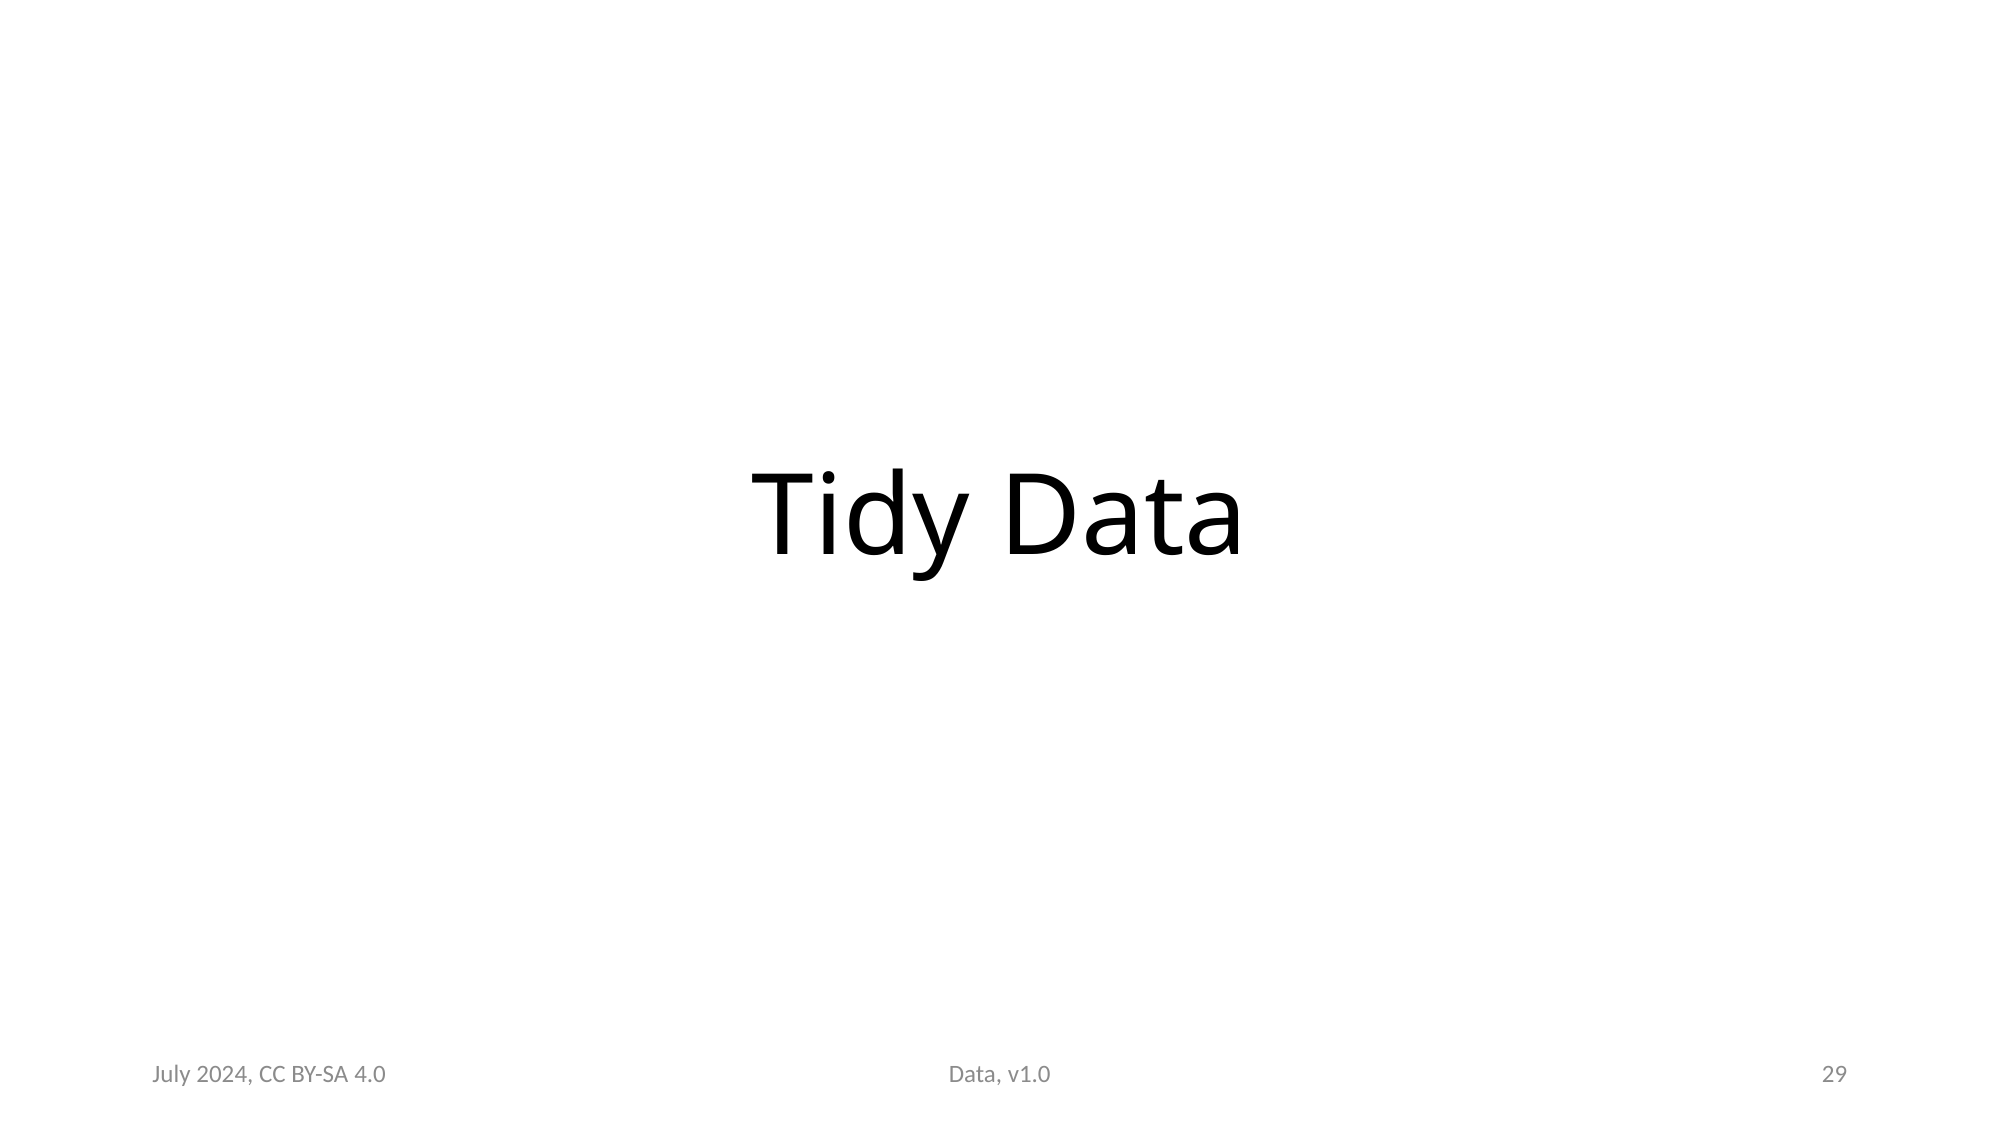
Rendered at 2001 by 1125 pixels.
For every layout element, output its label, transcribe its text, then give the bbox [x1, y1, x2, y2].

footer Data, v1.0 [662, 1042, 1338, 1103]
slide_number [137, 1042, 588, 1103]
slide_number 29 [1412, 1042, 1863, 1103]
title Tidy Data [137, 444, 1863, 593]
